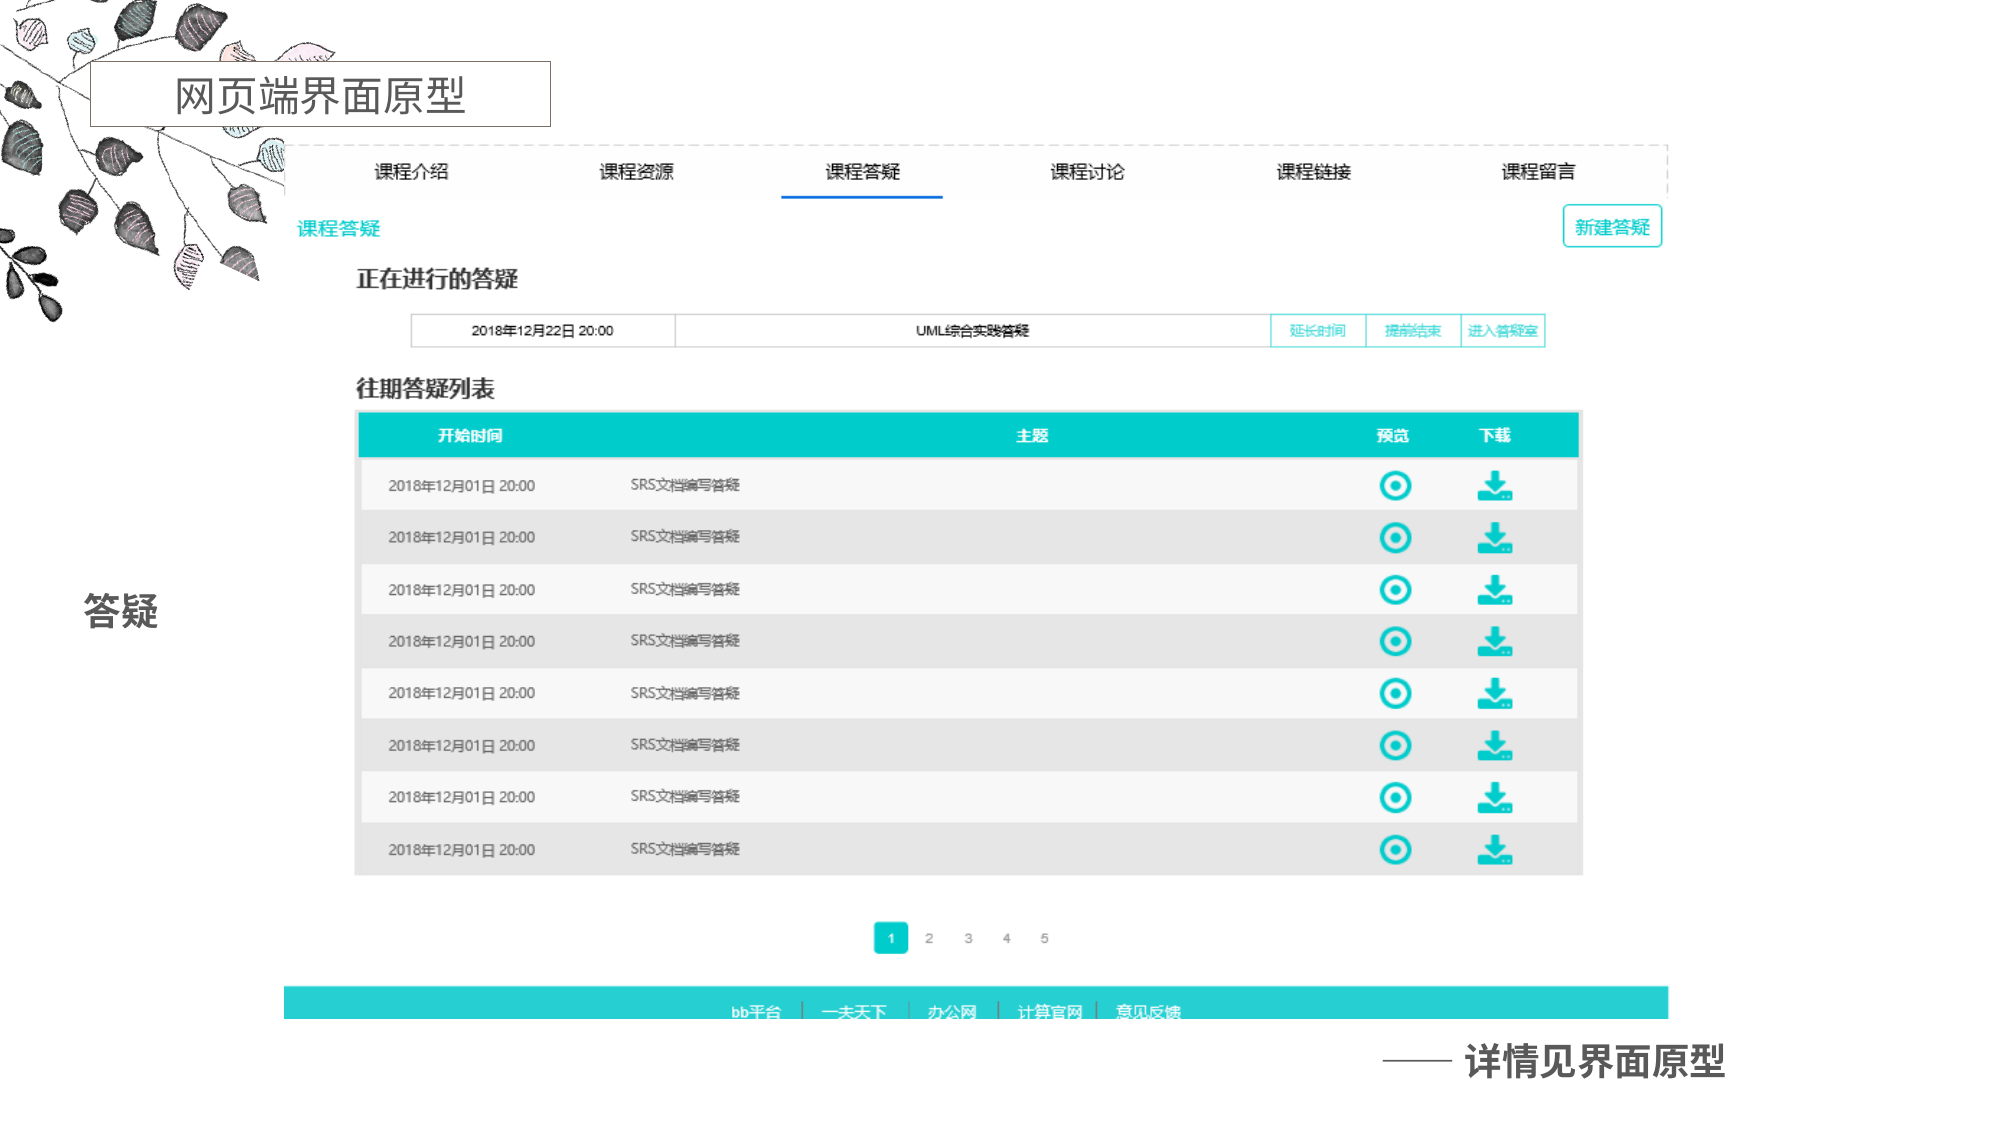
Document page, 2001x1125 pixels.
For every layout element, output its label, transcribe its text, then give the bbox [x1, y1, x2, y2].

picture [284, 142, 1716, 1019]
text_box ——详情见界面原型 [1366, 1030, 1742, 1091]
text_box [0, 0, 551, 659]
